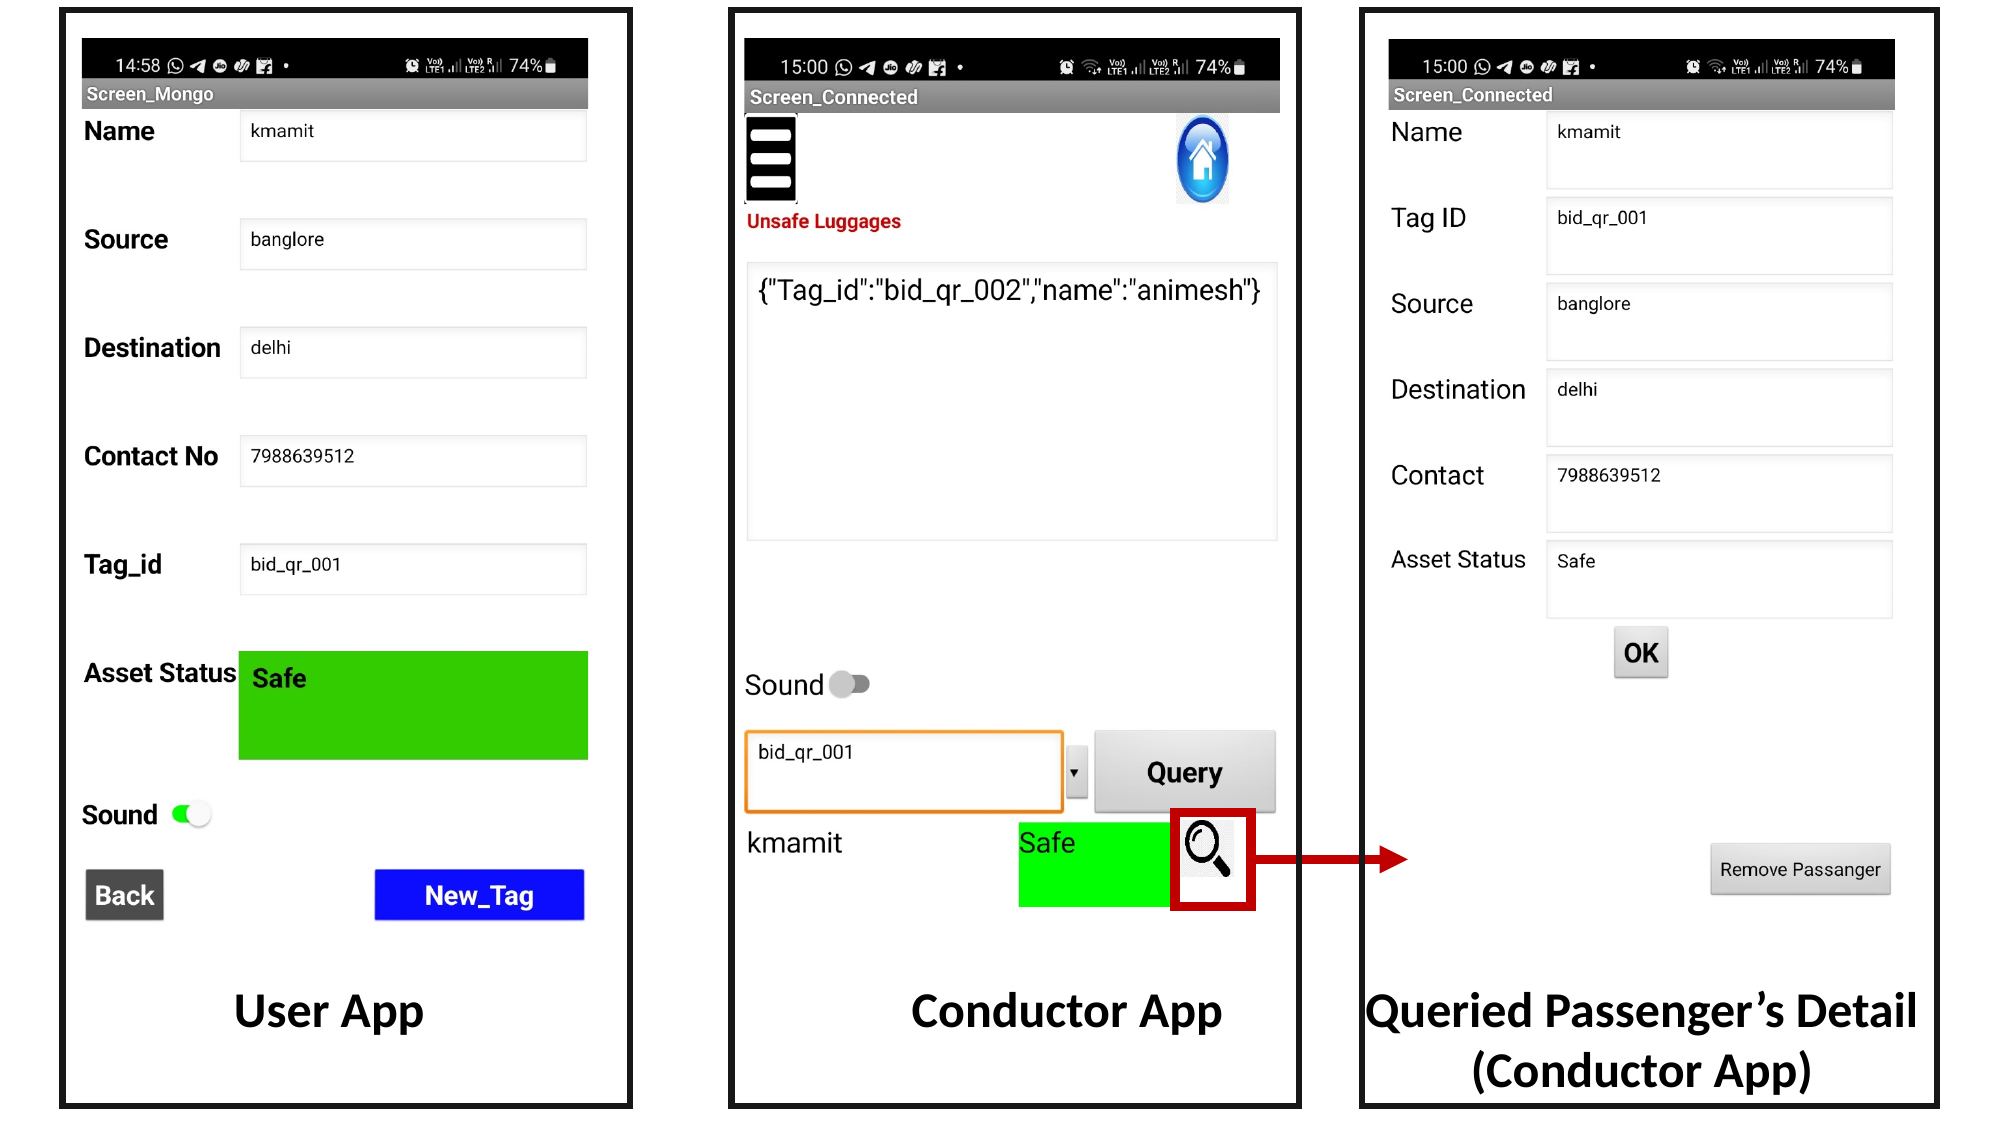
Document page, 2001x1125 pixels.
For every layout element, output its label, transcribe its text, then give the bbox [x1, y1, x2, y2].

text_box [730, 9, 1300, 1107]
picture [1388, 39, 1895, 913]
text_box Queried Passenger’s Detail (Conductor App) [1350, 969, 1361, 1105]
text_box [61, 9, 631, 1107]
text_box [1361, 9, 1938, 1107]
picture [744, 38, 1280, 907]
picture [81, 38, 589, 942]
